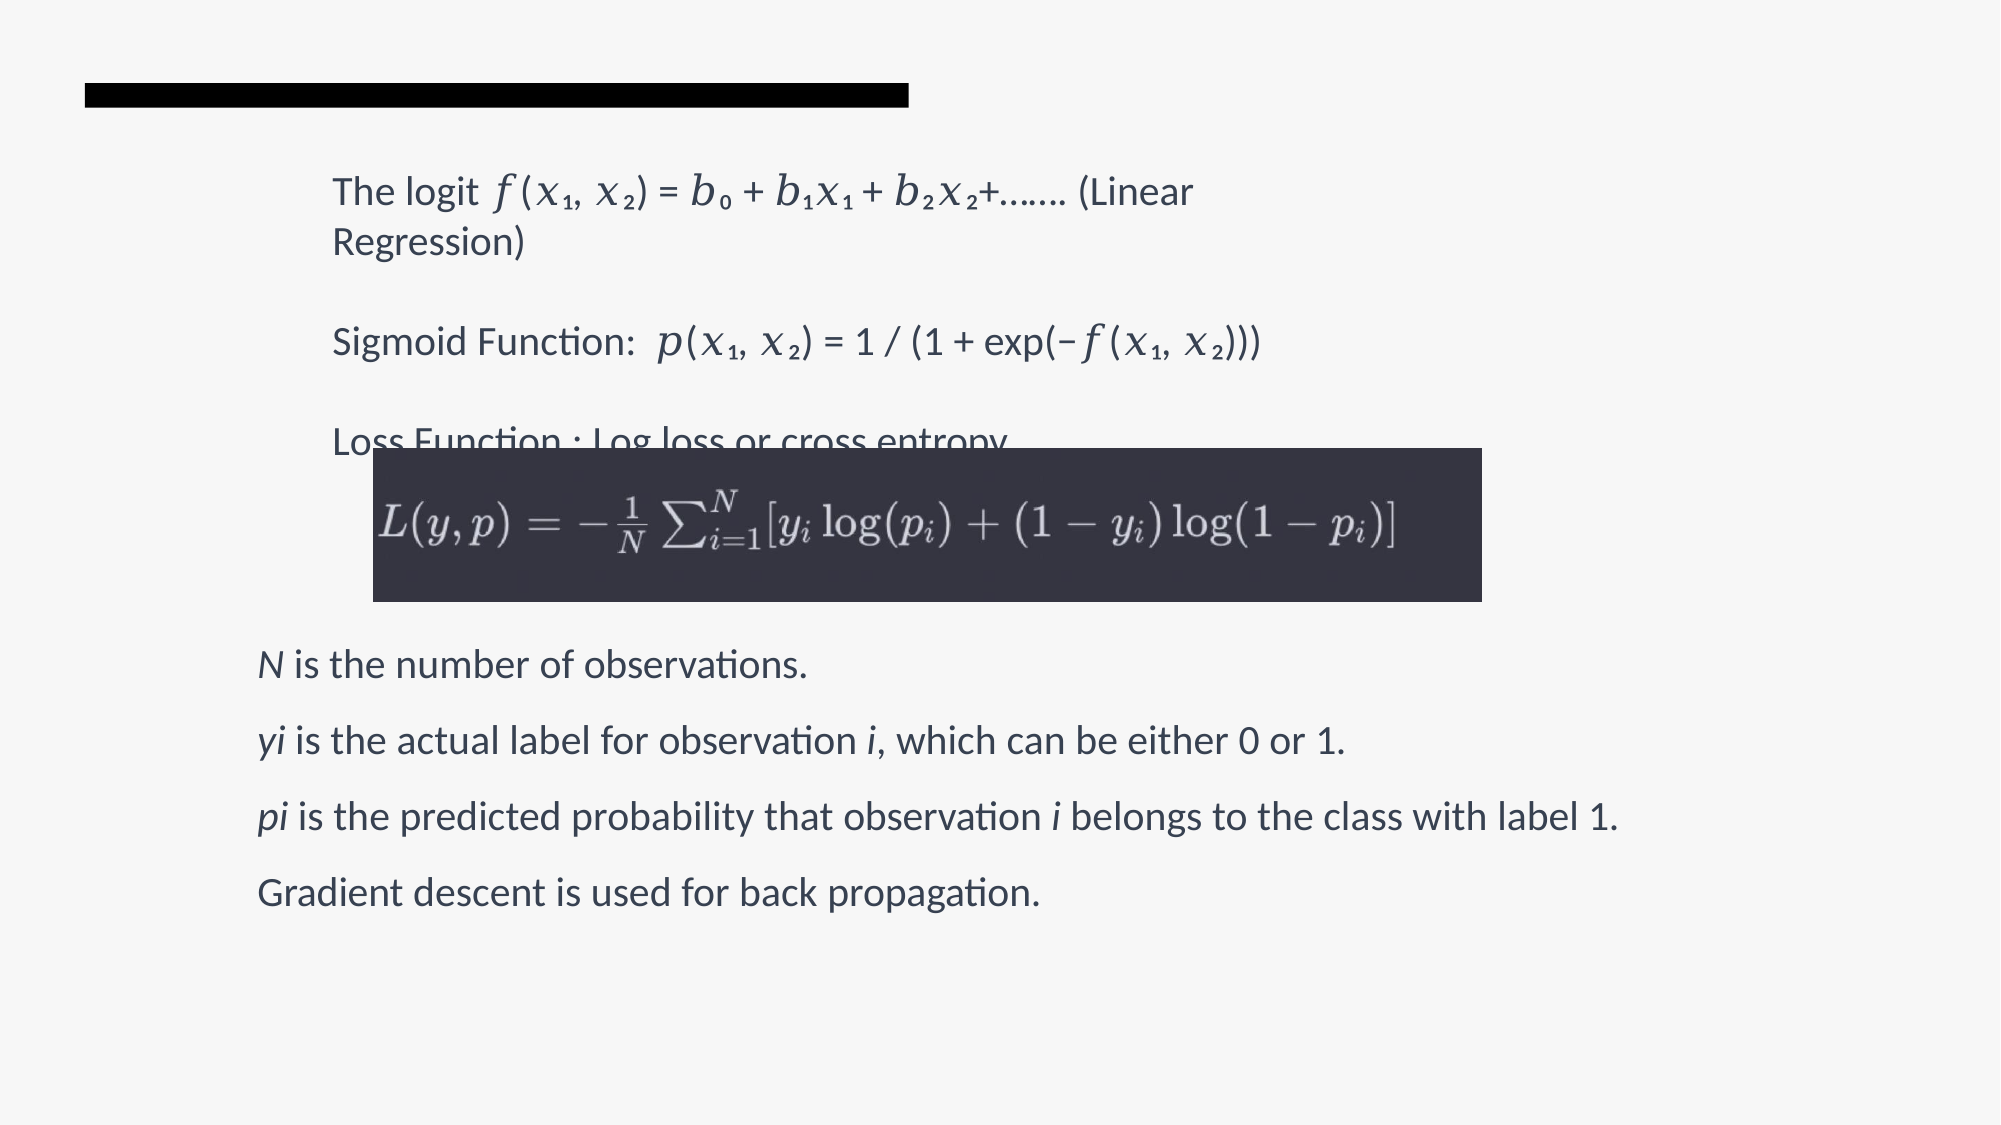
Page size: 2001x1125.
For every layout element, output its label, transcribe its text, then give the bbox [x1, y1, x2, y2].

picture [372, 447, 1482, 603]
text_box The logit 𝑓(𝑥₁, 𝑥₂) = 𝑏₀ + 𝑏₁𝑥₁ + 𝑏₂𝑥₂+……. (Linear Regression) Sigmoid Function: 𝑝(𝑥₁, 𝑥₂) = 1 / (1 + exp(−𝑓(𝑥₁, 𝑥₂))) Loss Function : Log loss or cross entropy [330, 161, 1344, 464]
text_box N is the number of observations. yi is the actual label for observation i, which can be either 0 or 1. pi is the predicted probability that observation i belongs to the class with label 1. Gradient descent is used for back propagation. [255, 608, 1624, 915]
